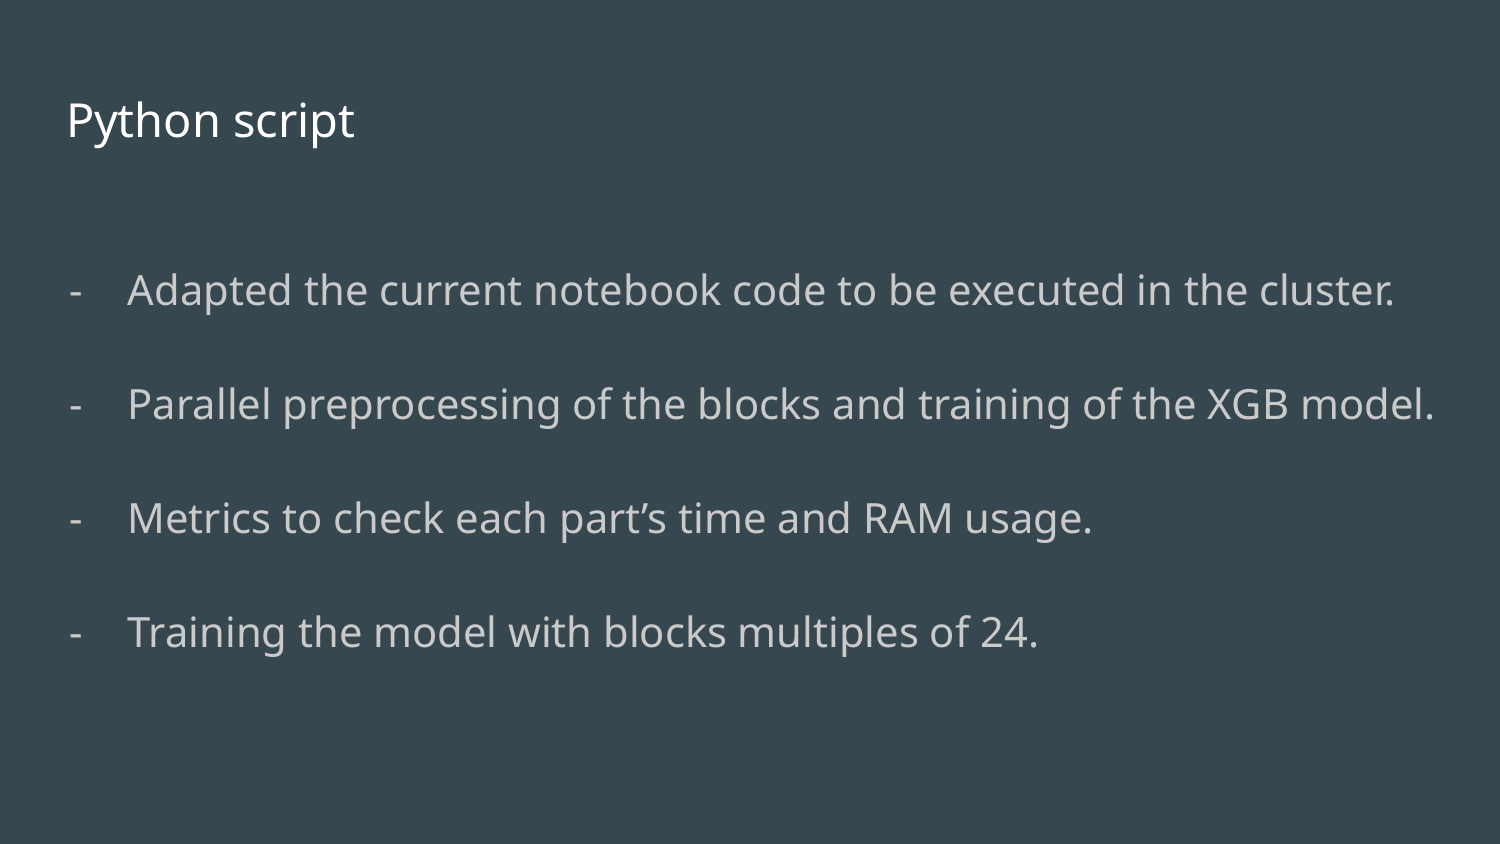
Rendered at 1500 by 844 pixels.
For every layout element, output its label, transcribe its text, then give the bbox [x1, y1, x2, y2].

title Python script [51, 72, 1449, 167]
list Adapted the current notebook code to be executed in the cluster. Parallel preprocessing of the blocks and training of the XGB model. Metrics to check each part’s time and RAM usage. Training the model with blocks multiples of 24. [37, 189, 1463, 750]
